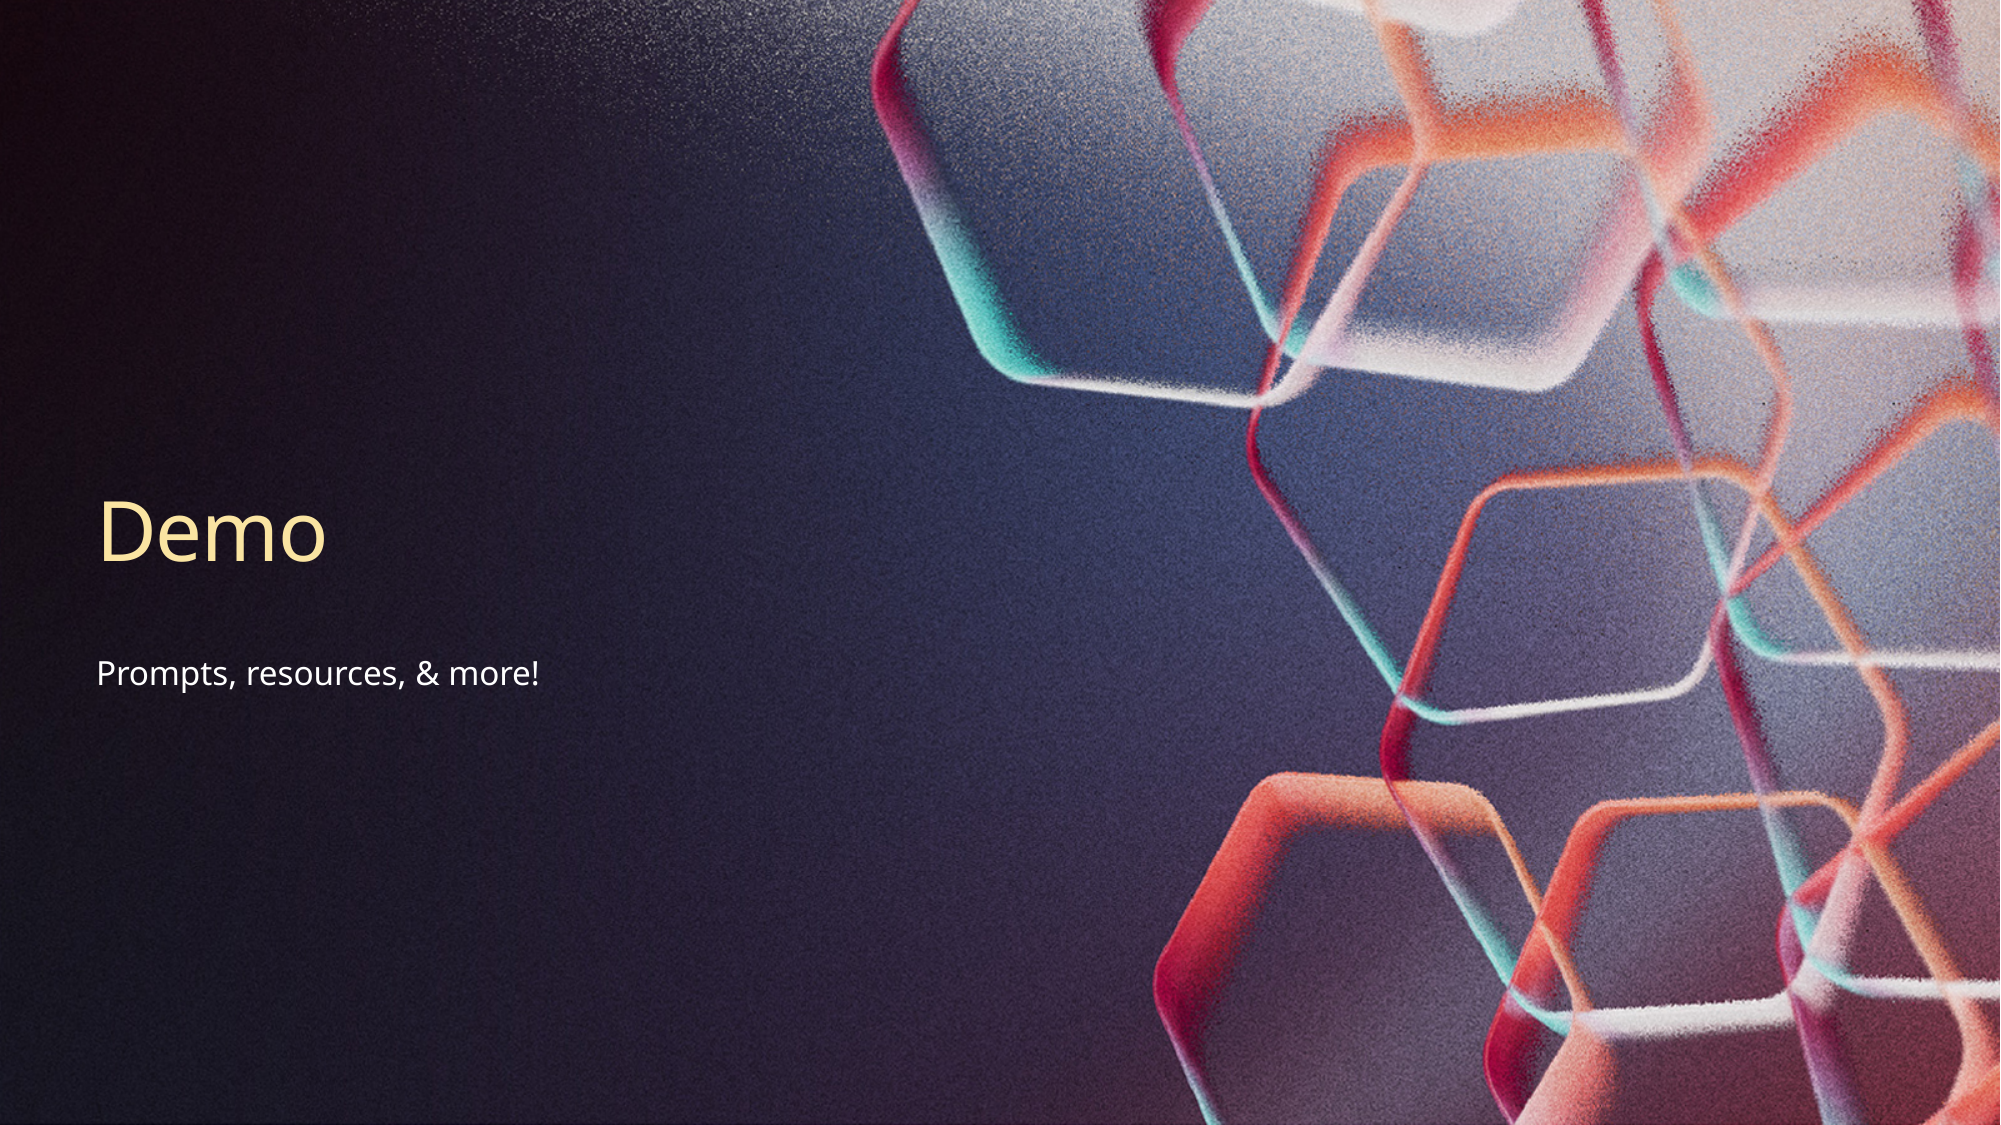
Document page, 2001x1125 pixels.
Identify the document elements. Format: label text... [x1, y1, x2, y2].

list Prompts, resources, & more! [96, 652, 1116, 693]
picture [0, 0, 2000, 1125]
title Demo [96, 488, 1116, 580]
